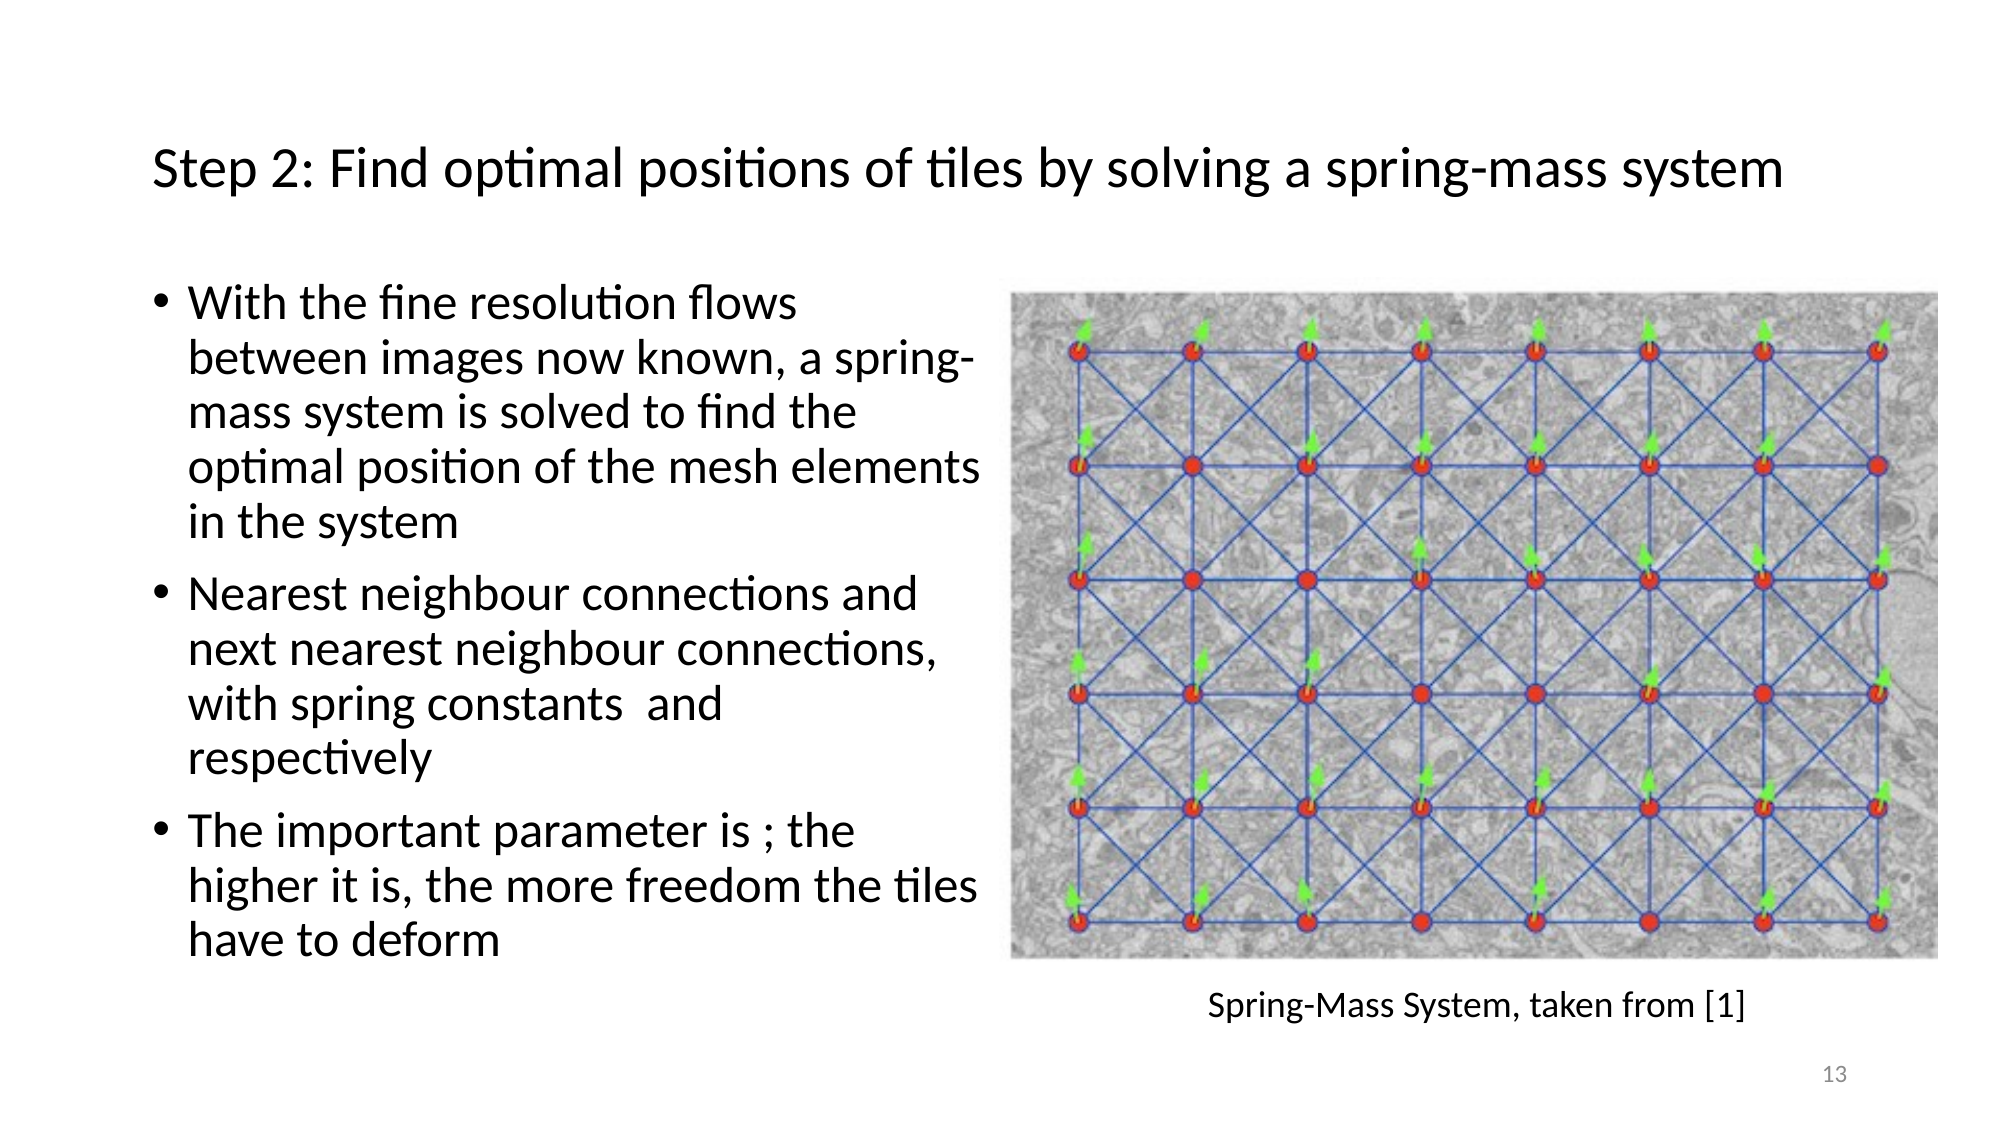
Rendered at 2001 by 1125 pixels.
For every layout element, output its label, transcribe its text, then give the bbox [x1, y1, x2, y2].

picture [999, 277, 1938, 974]
text_box Spring-Mass System, taken from [1] [1017, 974, 1938, 1033]
title Step 2: Find optimal positions of tiles by solving a spring-mass system [137, 59, 1863, 278]
slide_number 13 [1412, 1042, 1863, 1103]
